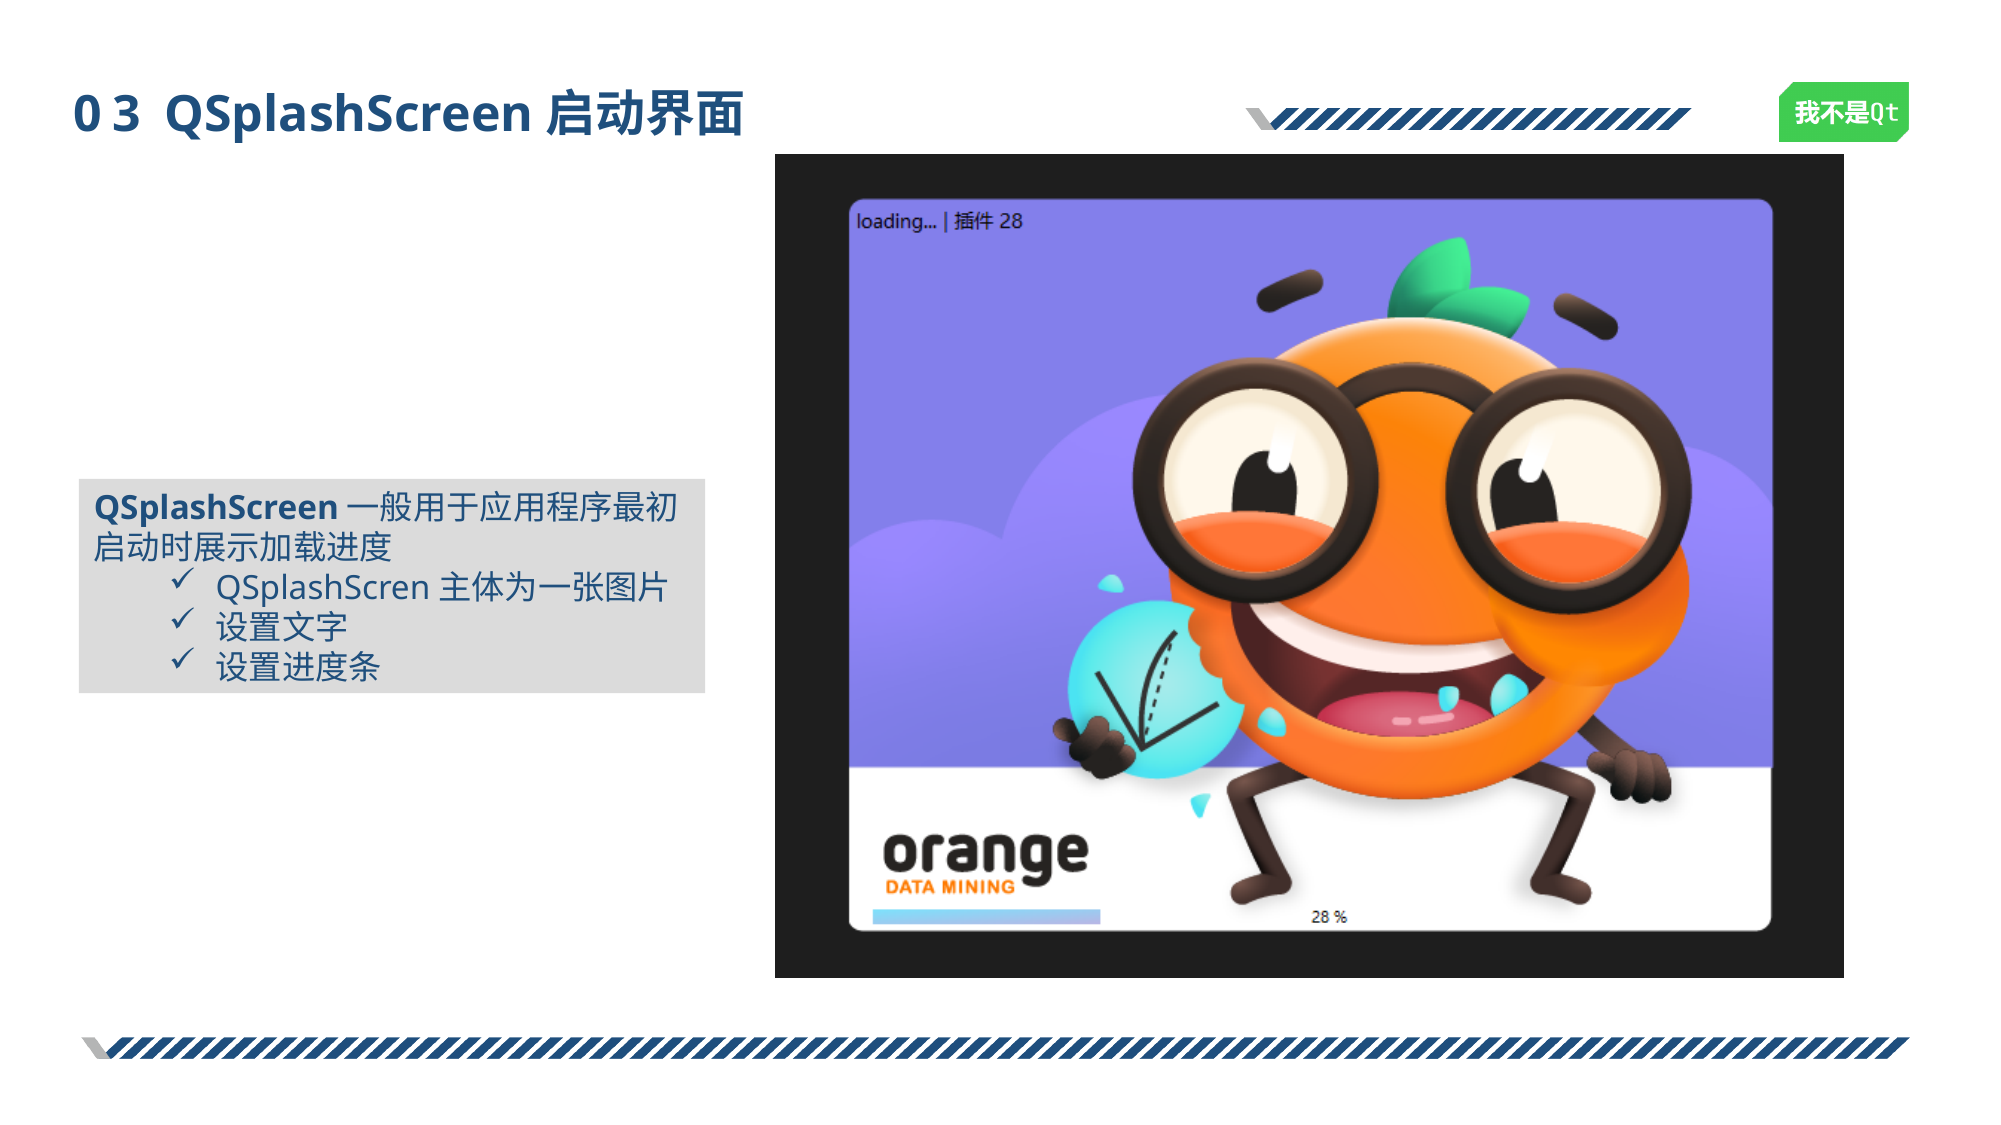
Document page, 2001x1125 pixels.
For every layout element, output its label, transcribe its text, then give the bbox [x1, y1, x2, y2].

picture [1779, 82, 1909, 142]
picture [1245, 108, 1692, 130]
text_box QSplashScreen一般用于应用程序最初启动时展示加载进度 QSplashScren主体为一张图片 设置文字 设置进度条 [78, 478, 706, 694]
picture [81, 1037, 1910, 1059]
text_box 03 QSplashScreen启动界面 [59, 73, 761, 149]
picture [775, 154, 1844, 978]
